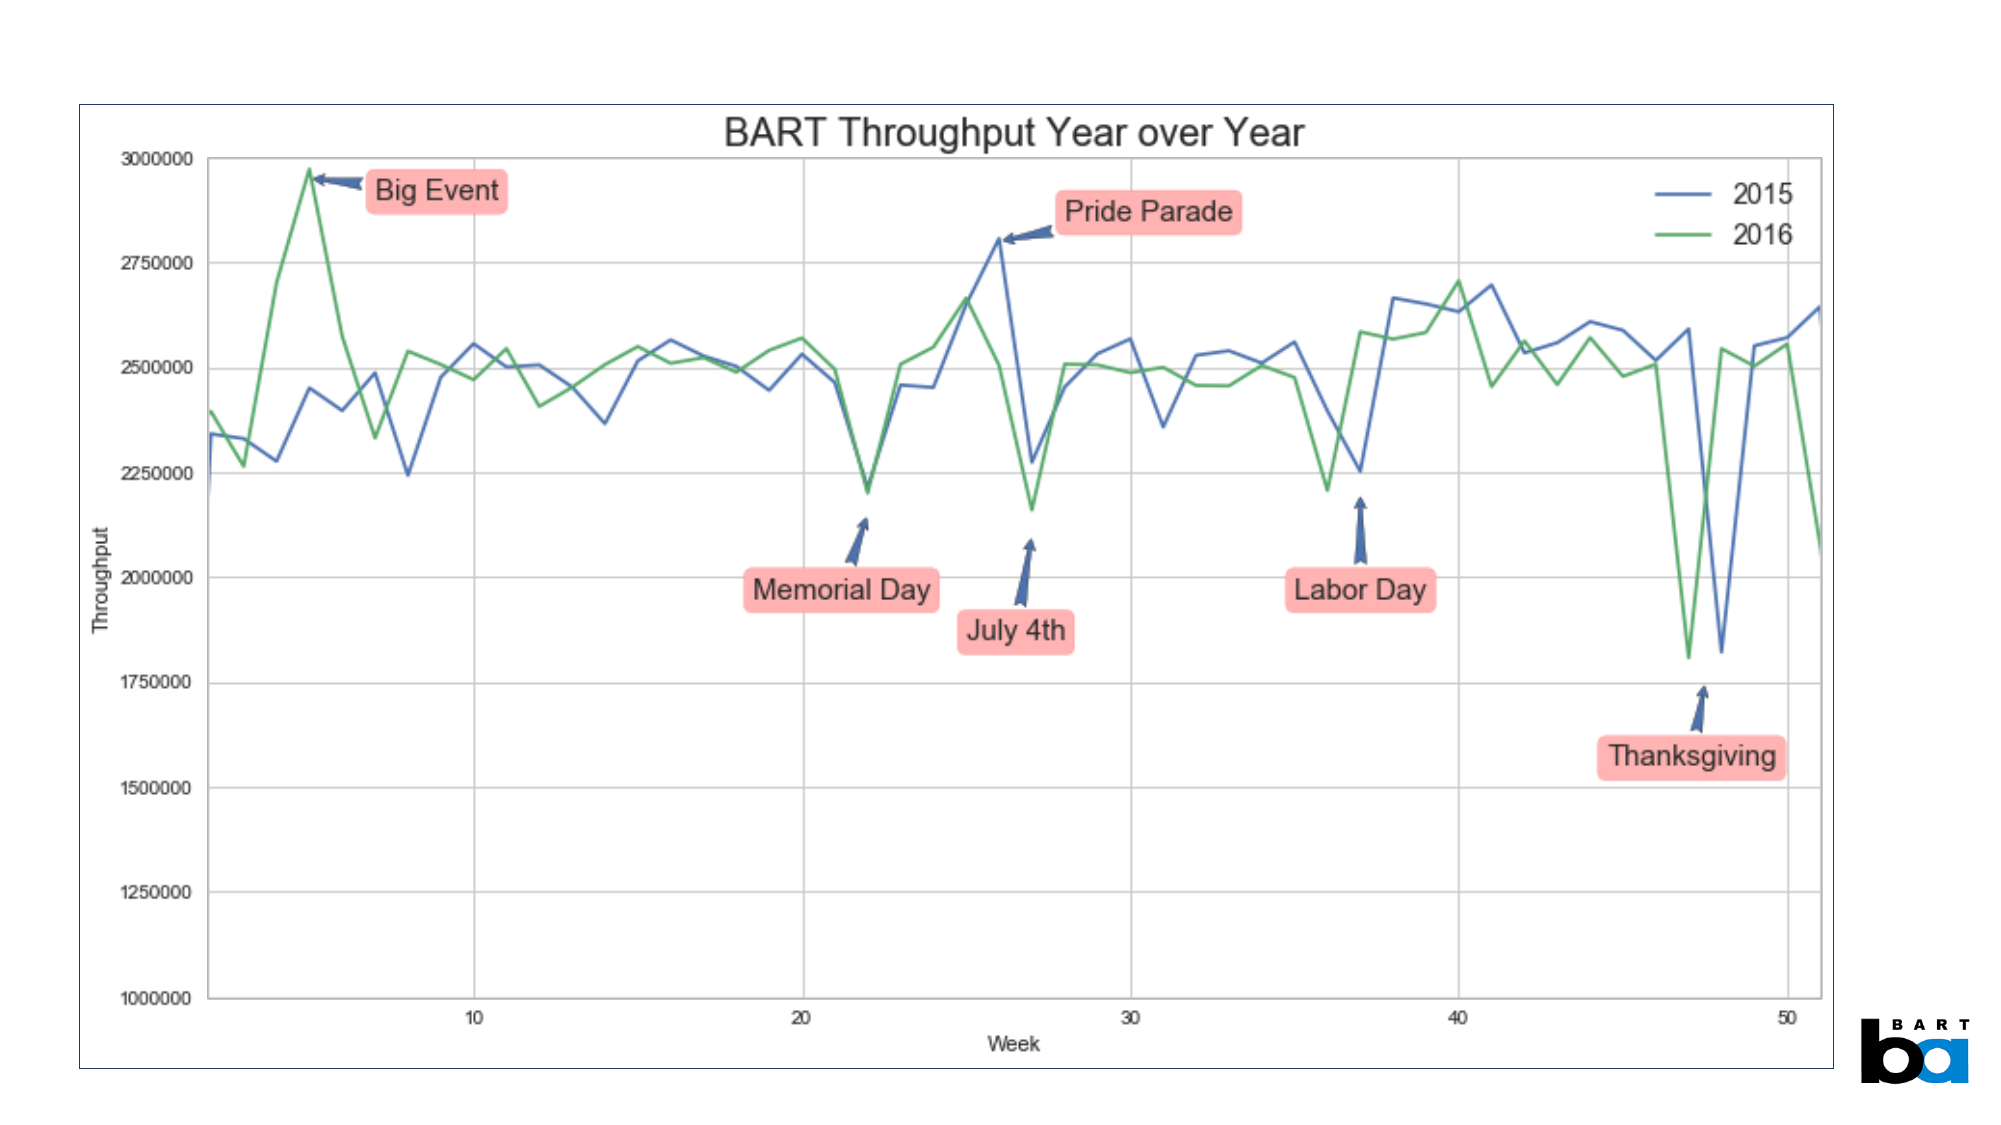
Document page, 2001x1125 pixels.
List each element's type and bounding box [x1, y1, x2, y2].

picture [1841, 977, 1989, 1125]
picture [79, 104, 1834, 1069]
